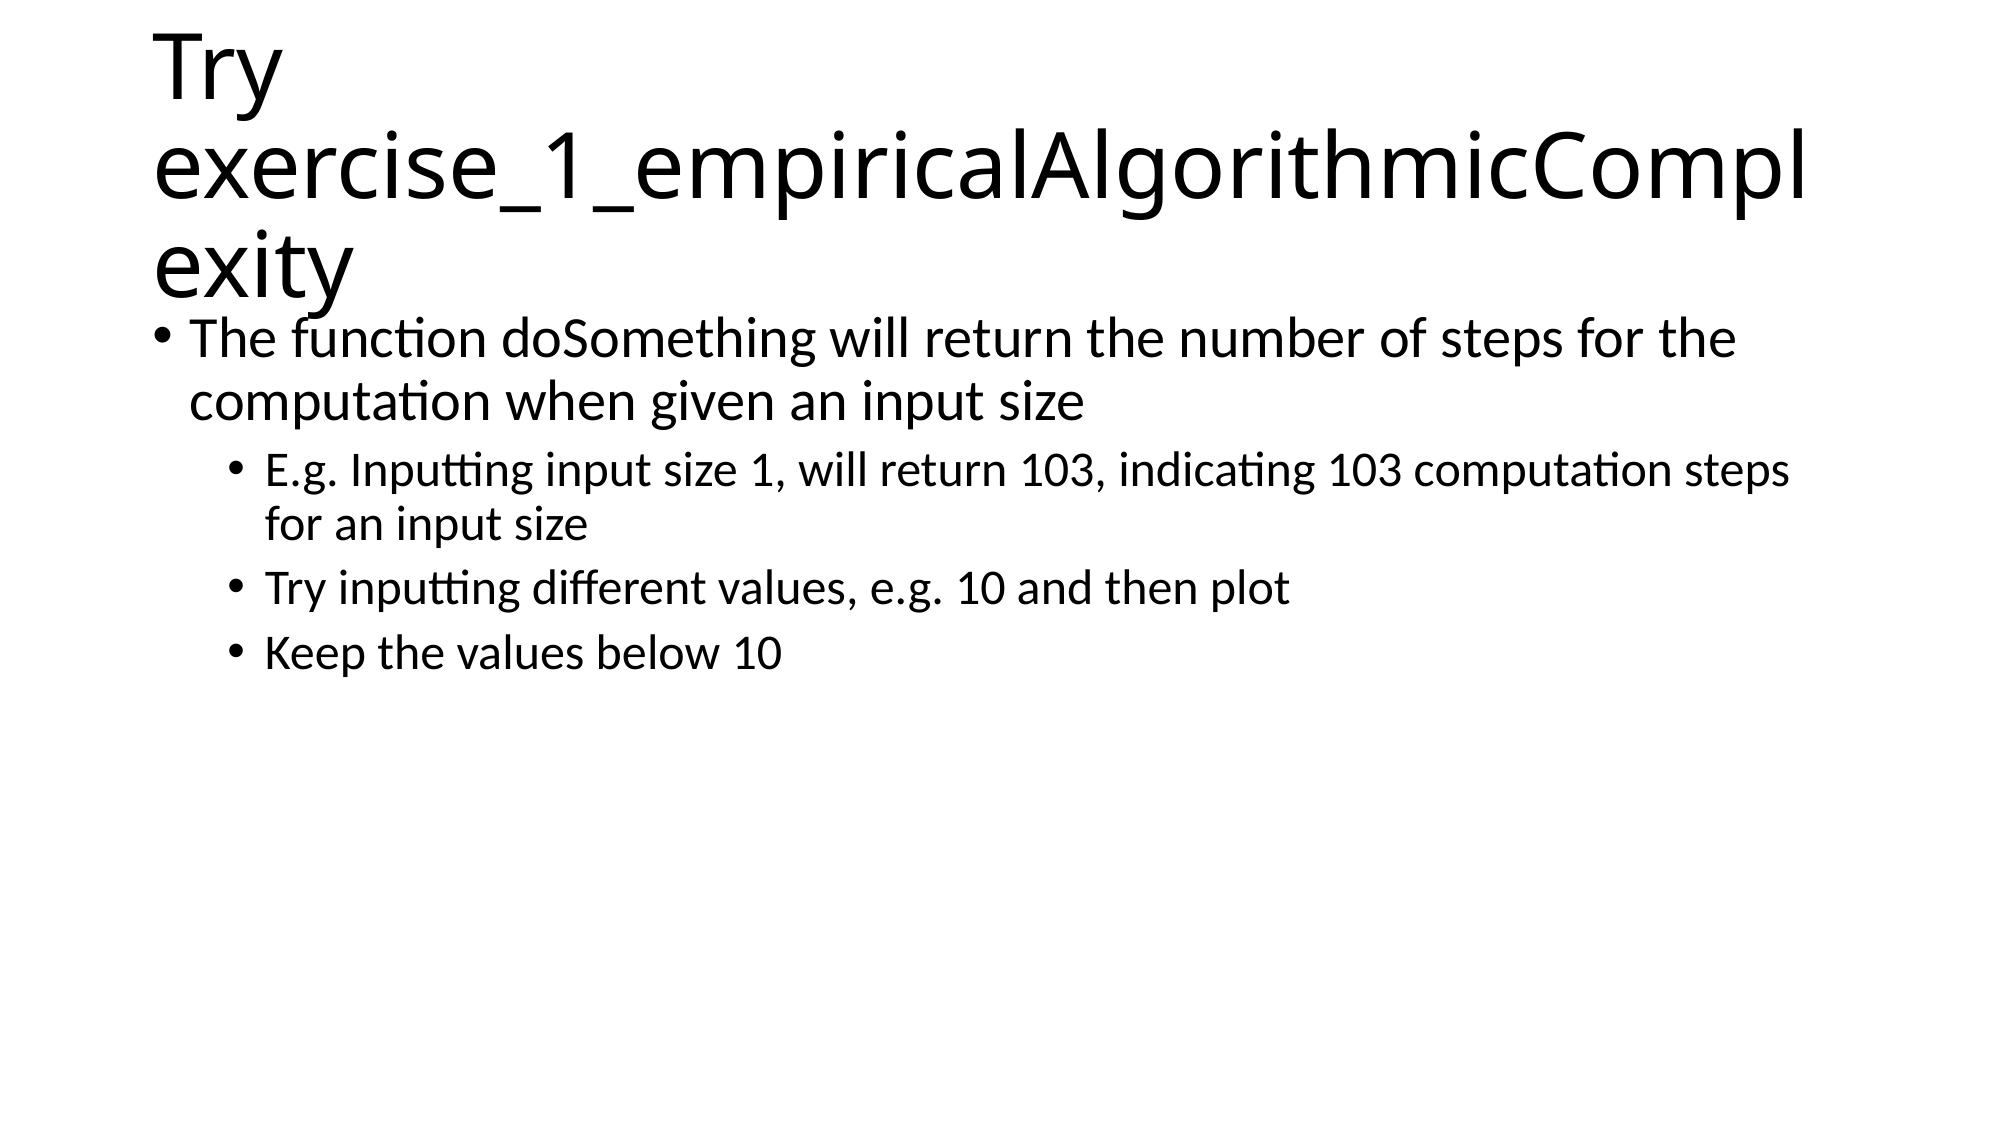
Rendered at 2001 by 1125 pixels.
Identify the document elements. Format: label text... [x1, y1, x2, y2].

title Try exercise_1_empiricalAlgorithmicComplexity [137, 59, 1863, 278]
list The function doSomething will return the number of steps for the computation when given an input size E.g. Inputting input size 1, will return 103, indicating 103 computation steps for an input size Try inputting different values, e.g. 10 and then plot Keep the values below 10 [137, 299, 1863, 1014]
